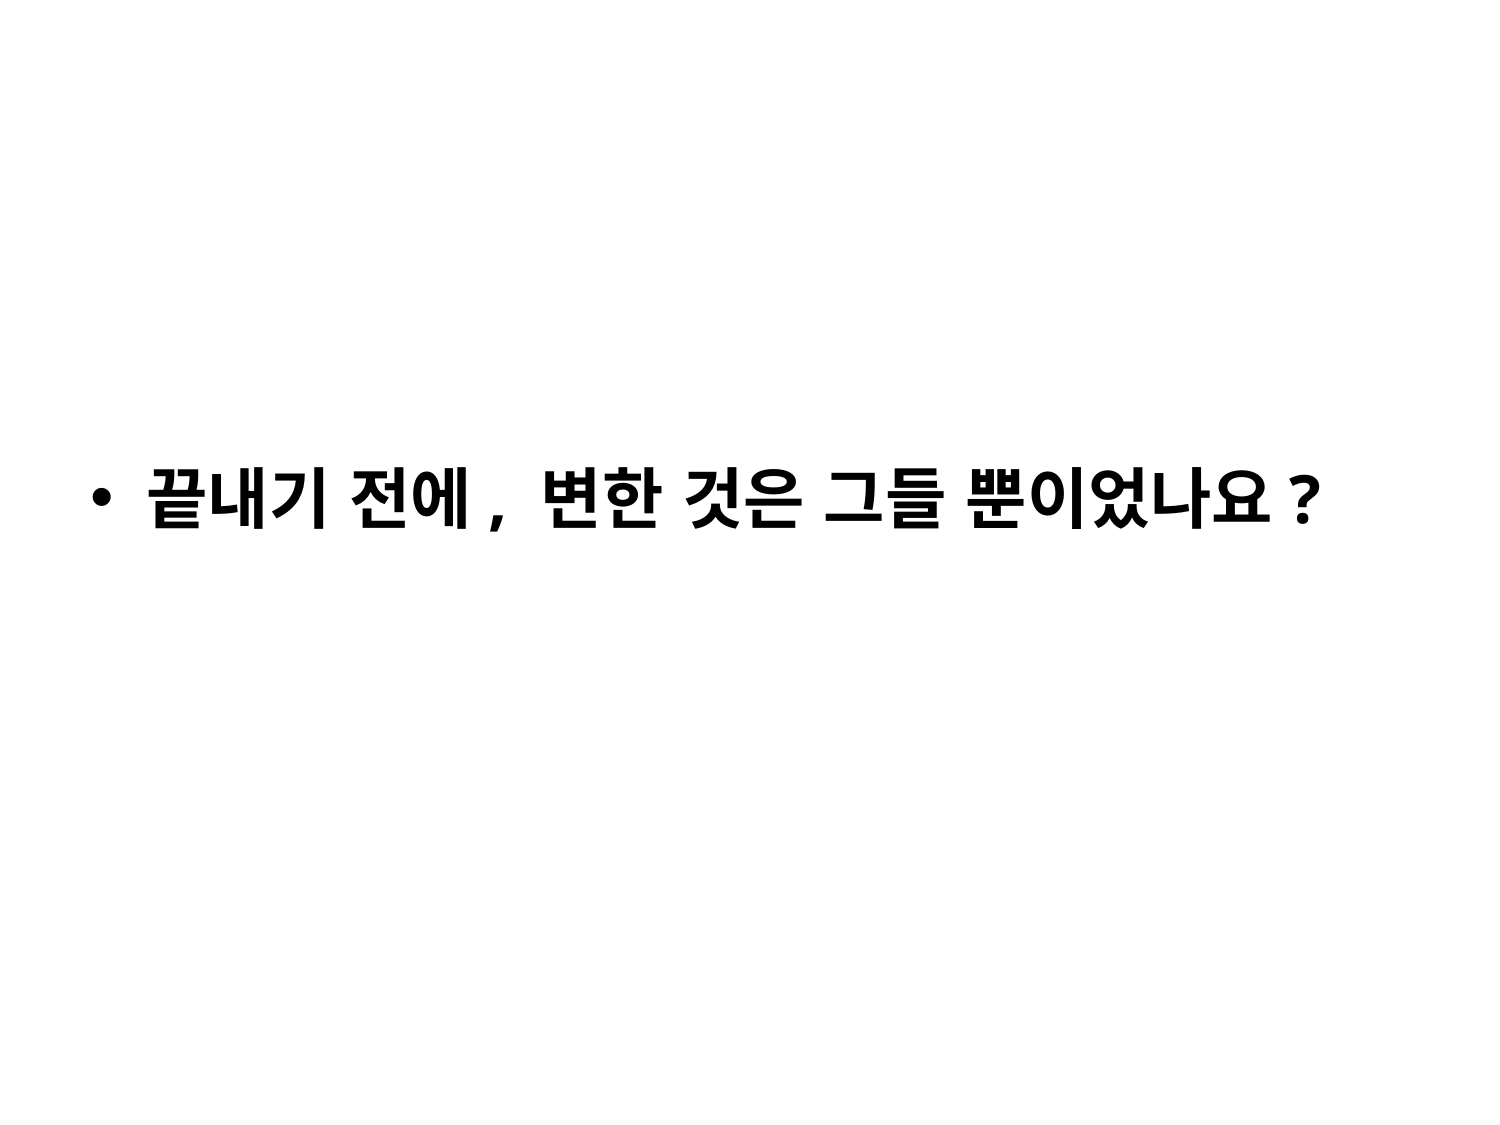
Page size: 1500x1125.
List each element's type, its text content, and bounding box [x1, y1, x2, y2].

list 끝내기 전에, 변한 것은 그들 뿐이었나요? [75, 262, 1425, 1005]
